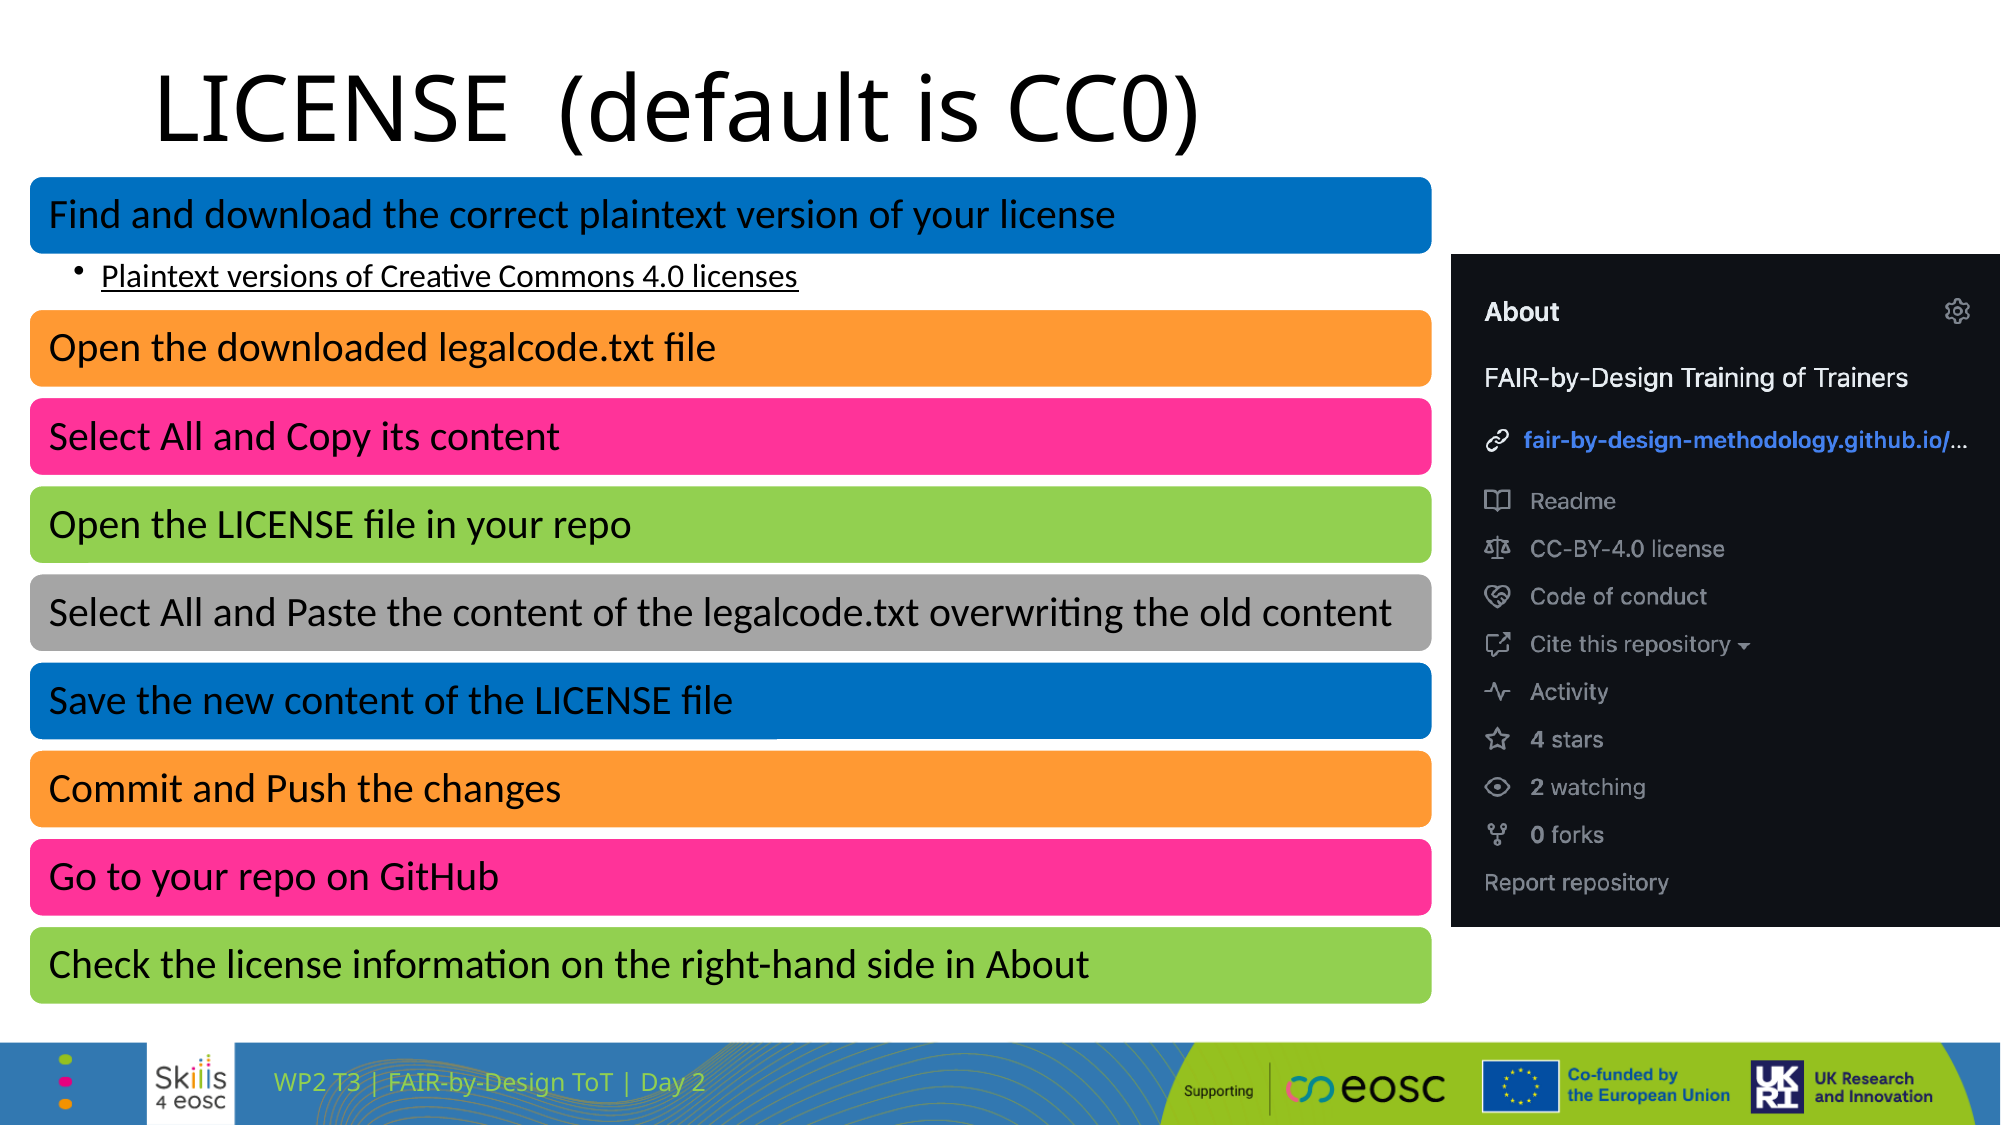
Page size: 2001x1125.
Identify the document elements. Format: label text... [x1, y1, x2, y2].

footer WP2 T3 | FAIR-by-Design ToT | Day 2 [258, 1052, 1140, 1112]
title LICENSE (default is CC0) [137, 3, 1863, 221]
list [28, 165, 1433, 1016]
picture [0, 0, 2001, 1125]
